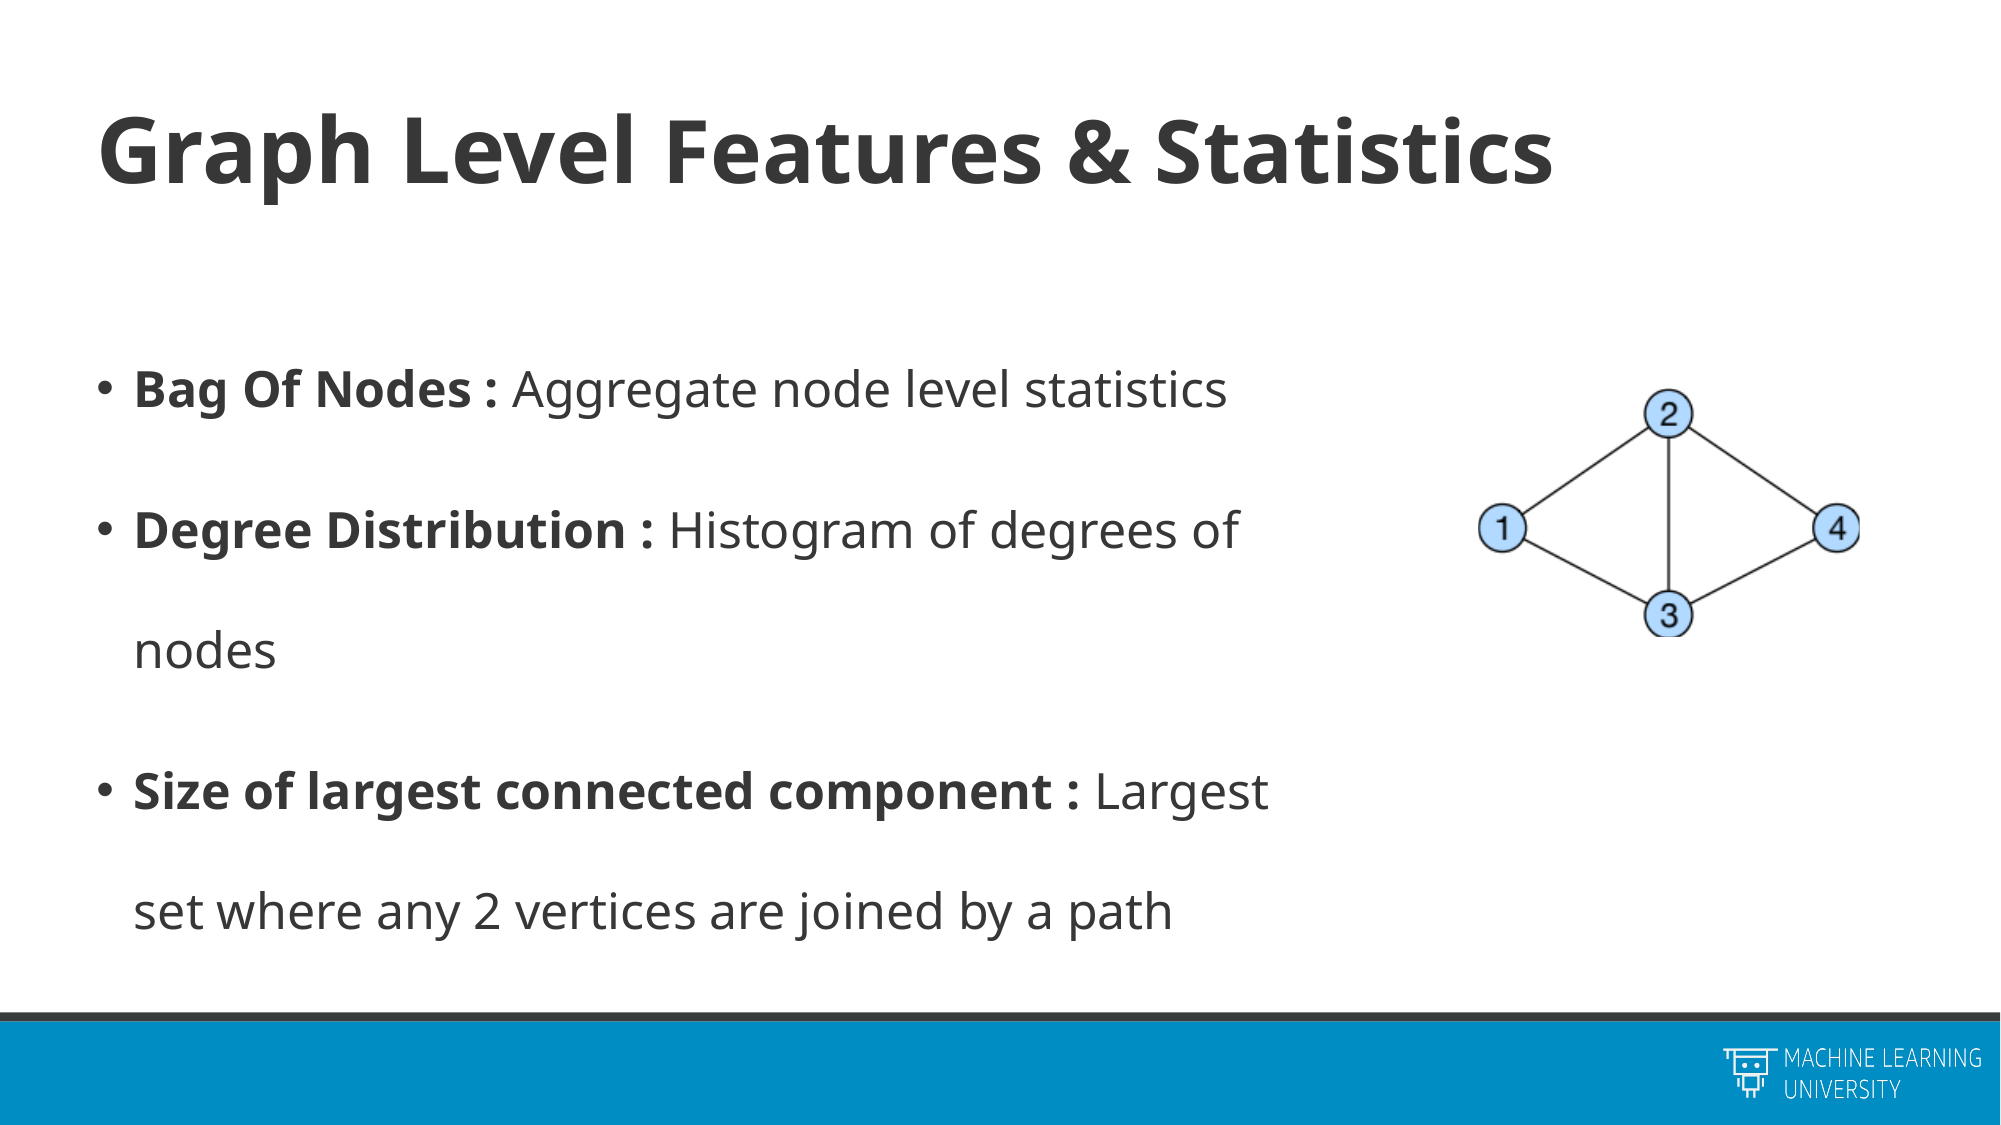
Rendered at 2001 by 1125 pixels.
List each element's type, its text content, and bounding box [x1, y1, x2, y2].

title Graph Level Features & Statistics [81, 96, 1860, 260]
picture [1724, 1049, 1777, 1097]
picture [1478, 388, 1860, 637]
list Bag Of Nodes : Aggregate node level statistics Degree Distribution : Histogram of degrees of nodes Size of largest connected component : Largest set where any 2 vertices are joined by a path [81, 290, 1342, 967]
